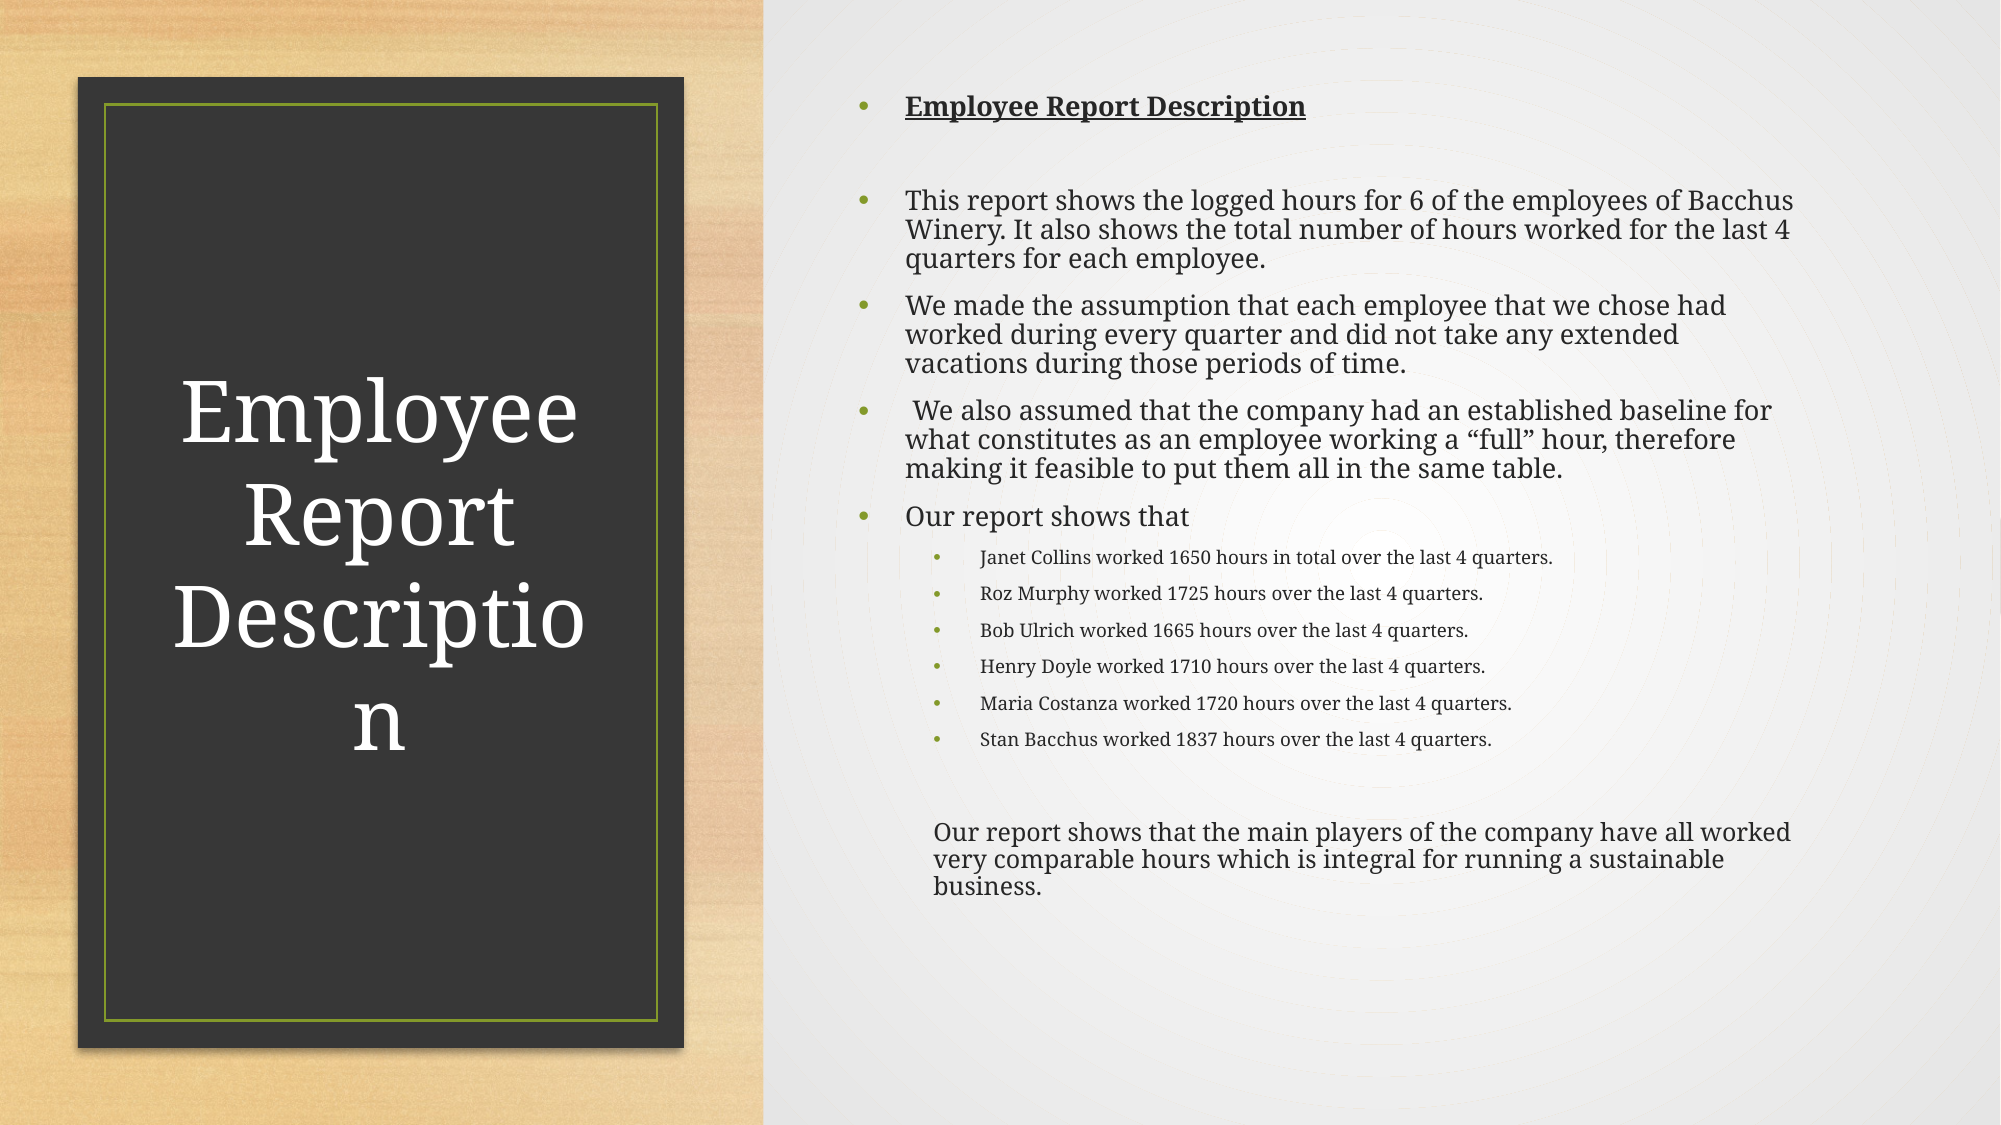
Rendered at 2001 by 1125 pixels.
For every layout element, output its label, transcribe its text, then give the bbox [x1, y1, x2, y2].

title Employee Report Description [156, 156, 605, 968]
text_box [0, 0, 762, 1125]
text_box [104, 103, 658, 1021]
text_box [762, 0, 2000, 1125]
list Employee Report Description This report shows the logged hours for 6 of the employees of Bacchus Winery. It also shows the total number of hours worked for the last 4 quarters for each employee. We made the assumption that each employee that we chose had worked during every quarter and did not take any extended vacations during those periods of time. We also assumed that the company had an established baseline for what constitutes as an employee working a “full” hour, therefore making it feasible to put them all in the same table. Our report shows that Janet Collins worked 1650 hours in total over the last 4 quarters. Roz Murphy worked 1725 hours over the last 4 quarters. Bob Ulrich worked 1665 hours over the last 4 quarters. Henry Doyle worked 1710 hours over the last 4 quarters. Maria Costanza worked 1720 hours over the last 4 quarters. Stan Bacchus worked 1837 hours over the last 4 quarters. Our report shows that the main players of the company have all worked very comparable hours which is integral for running a sustainable business. [843, 77, 1820, 964]
text_box [77, 76, 685, 1049]
